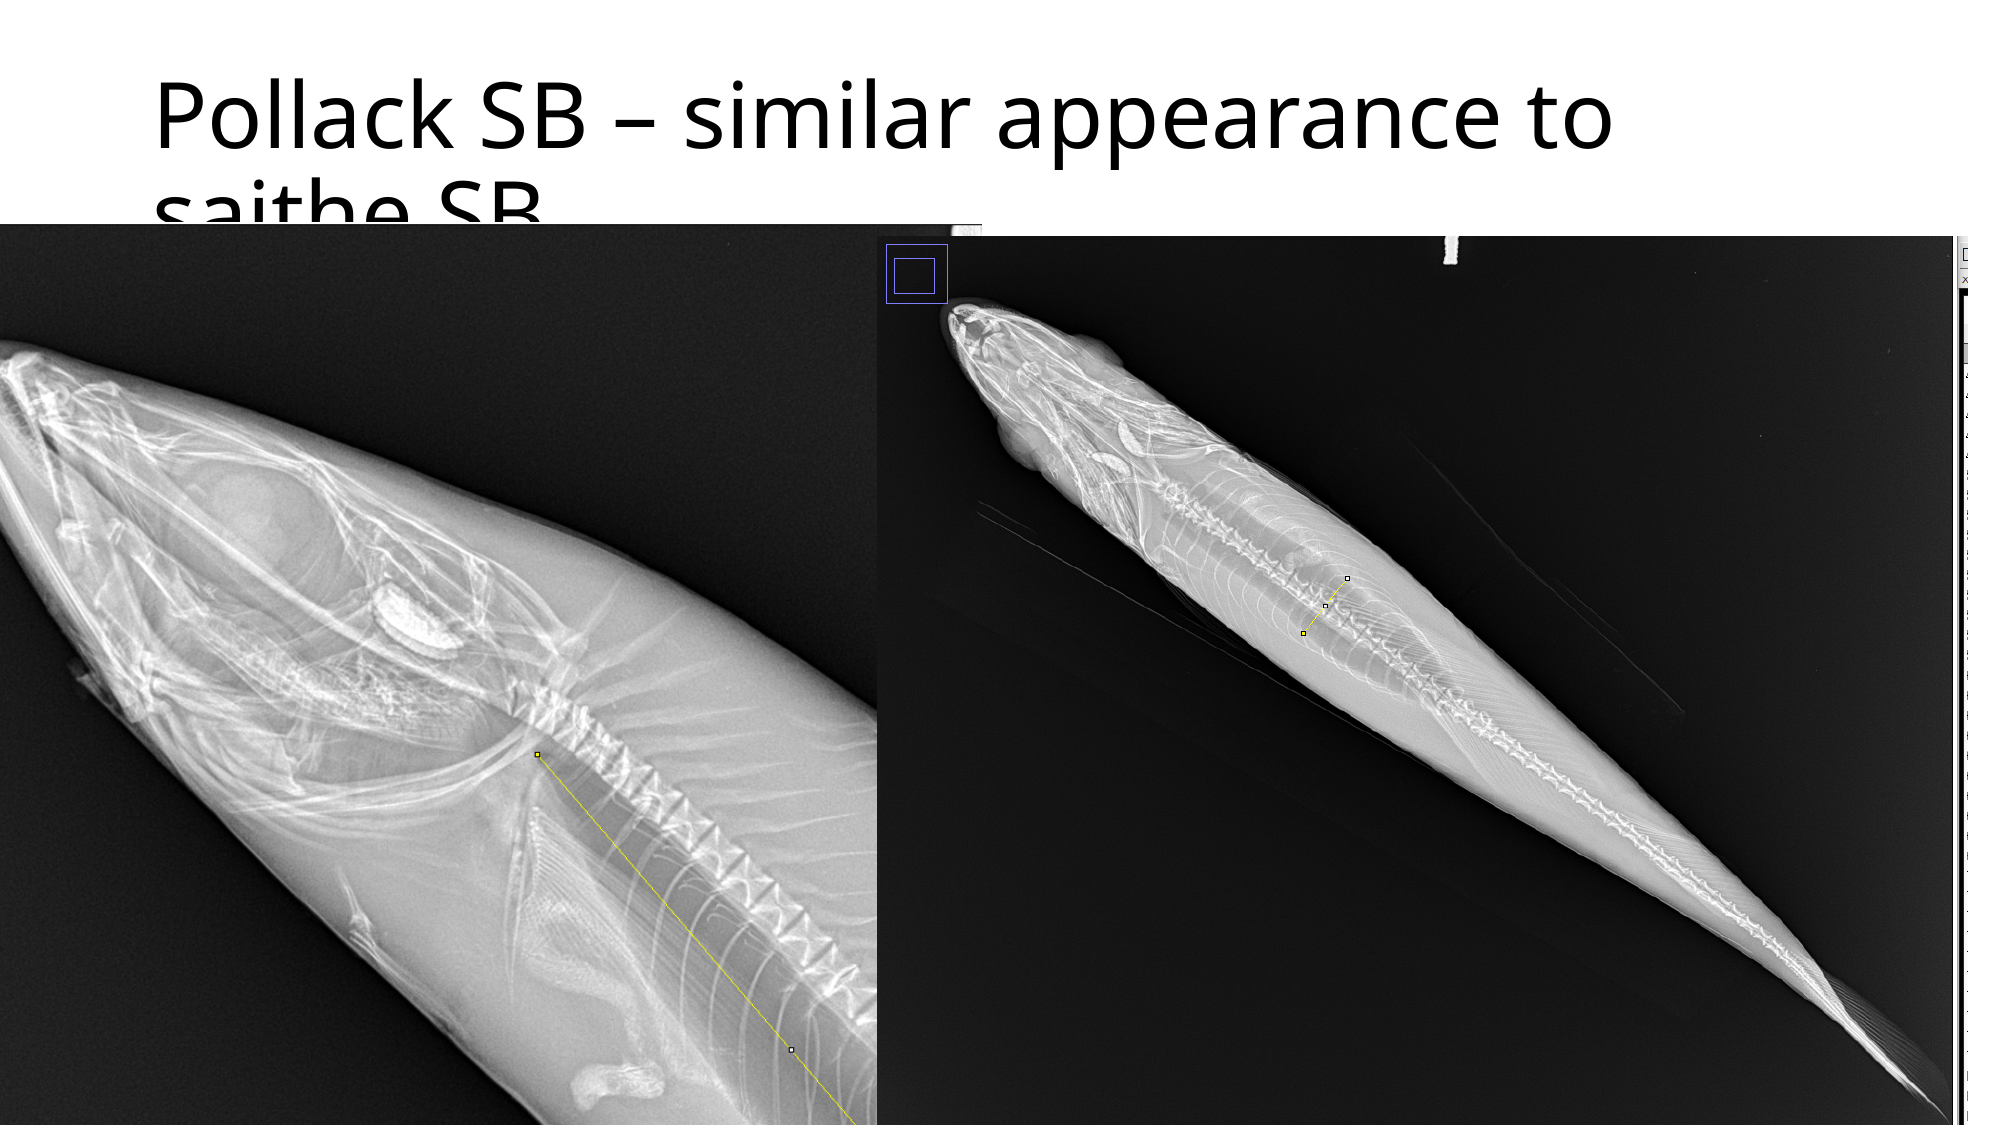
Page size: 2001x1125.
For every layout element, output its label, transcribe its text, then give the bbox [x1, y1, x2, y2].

picture [0, 222, 1968, 1125]
title Pollack SB – similar appearance to saithe SB [137, 59, 1863, 236]
